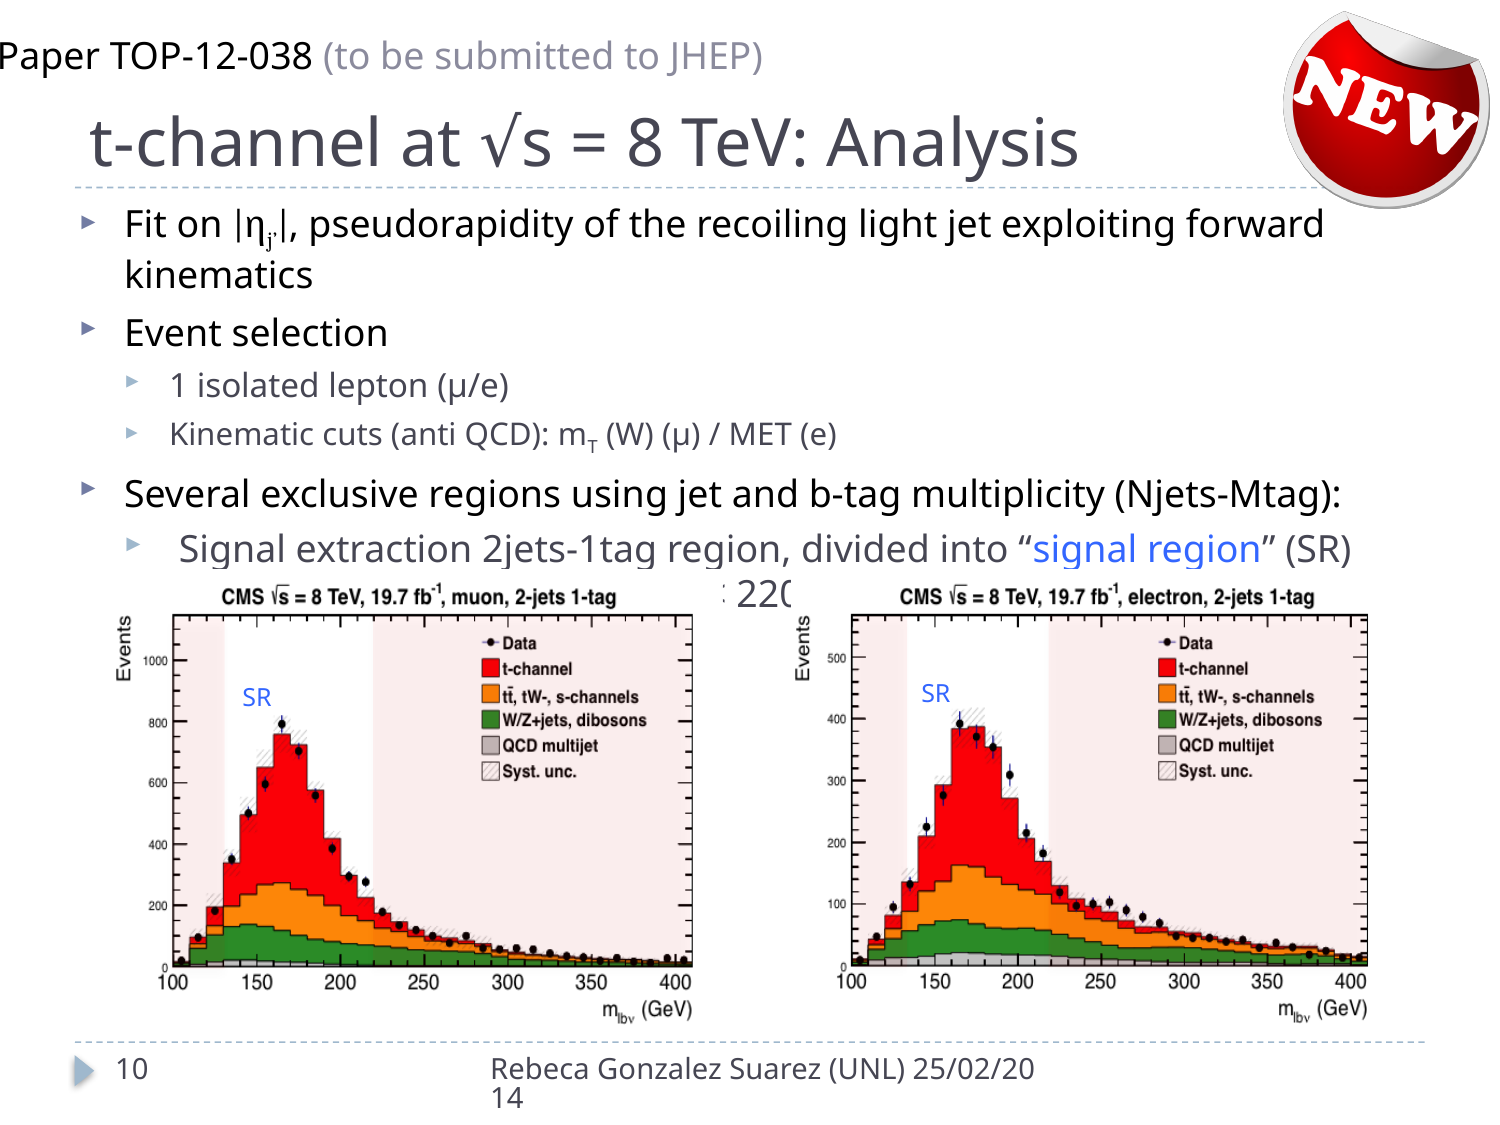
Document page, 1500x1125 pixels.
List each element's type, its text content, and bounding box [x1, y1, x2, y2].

text_box Paper TOP-12-038 (to be submitted to JHEP) [0, 24, 788, 85]
list Fit on |ηj’|, pseudorapidity of the recoiling light jet exploiting forward kinematics Event selection 1 isolated lepton (µ/e) Kinematic cuts (anti QCD): mT (W) (µ) / MET (e) Several exclusive regions using jet and b-tag multiplicity (Njets-Mtag): Signal extraction 2jets-1tag region, divided into “signal region” (SR) and “sideband” (SB) (130 < mlνb < 220 GeV) [64, 192, 1425, 734]
picture [1283, 1, 1490, 209]
title t-channel at √s = 8 TeV: Analysis [75, 24, 1277, 188]
picture [111, 569, 724, 1038]
slide_number 10 [100, 1042, 426, 1103]
footer Rebeca Gonzalez Suarez (UNL) 25/02/2014 [475, 1042, 1051, 1103]
picture [791, 569, 1398, 1036]
